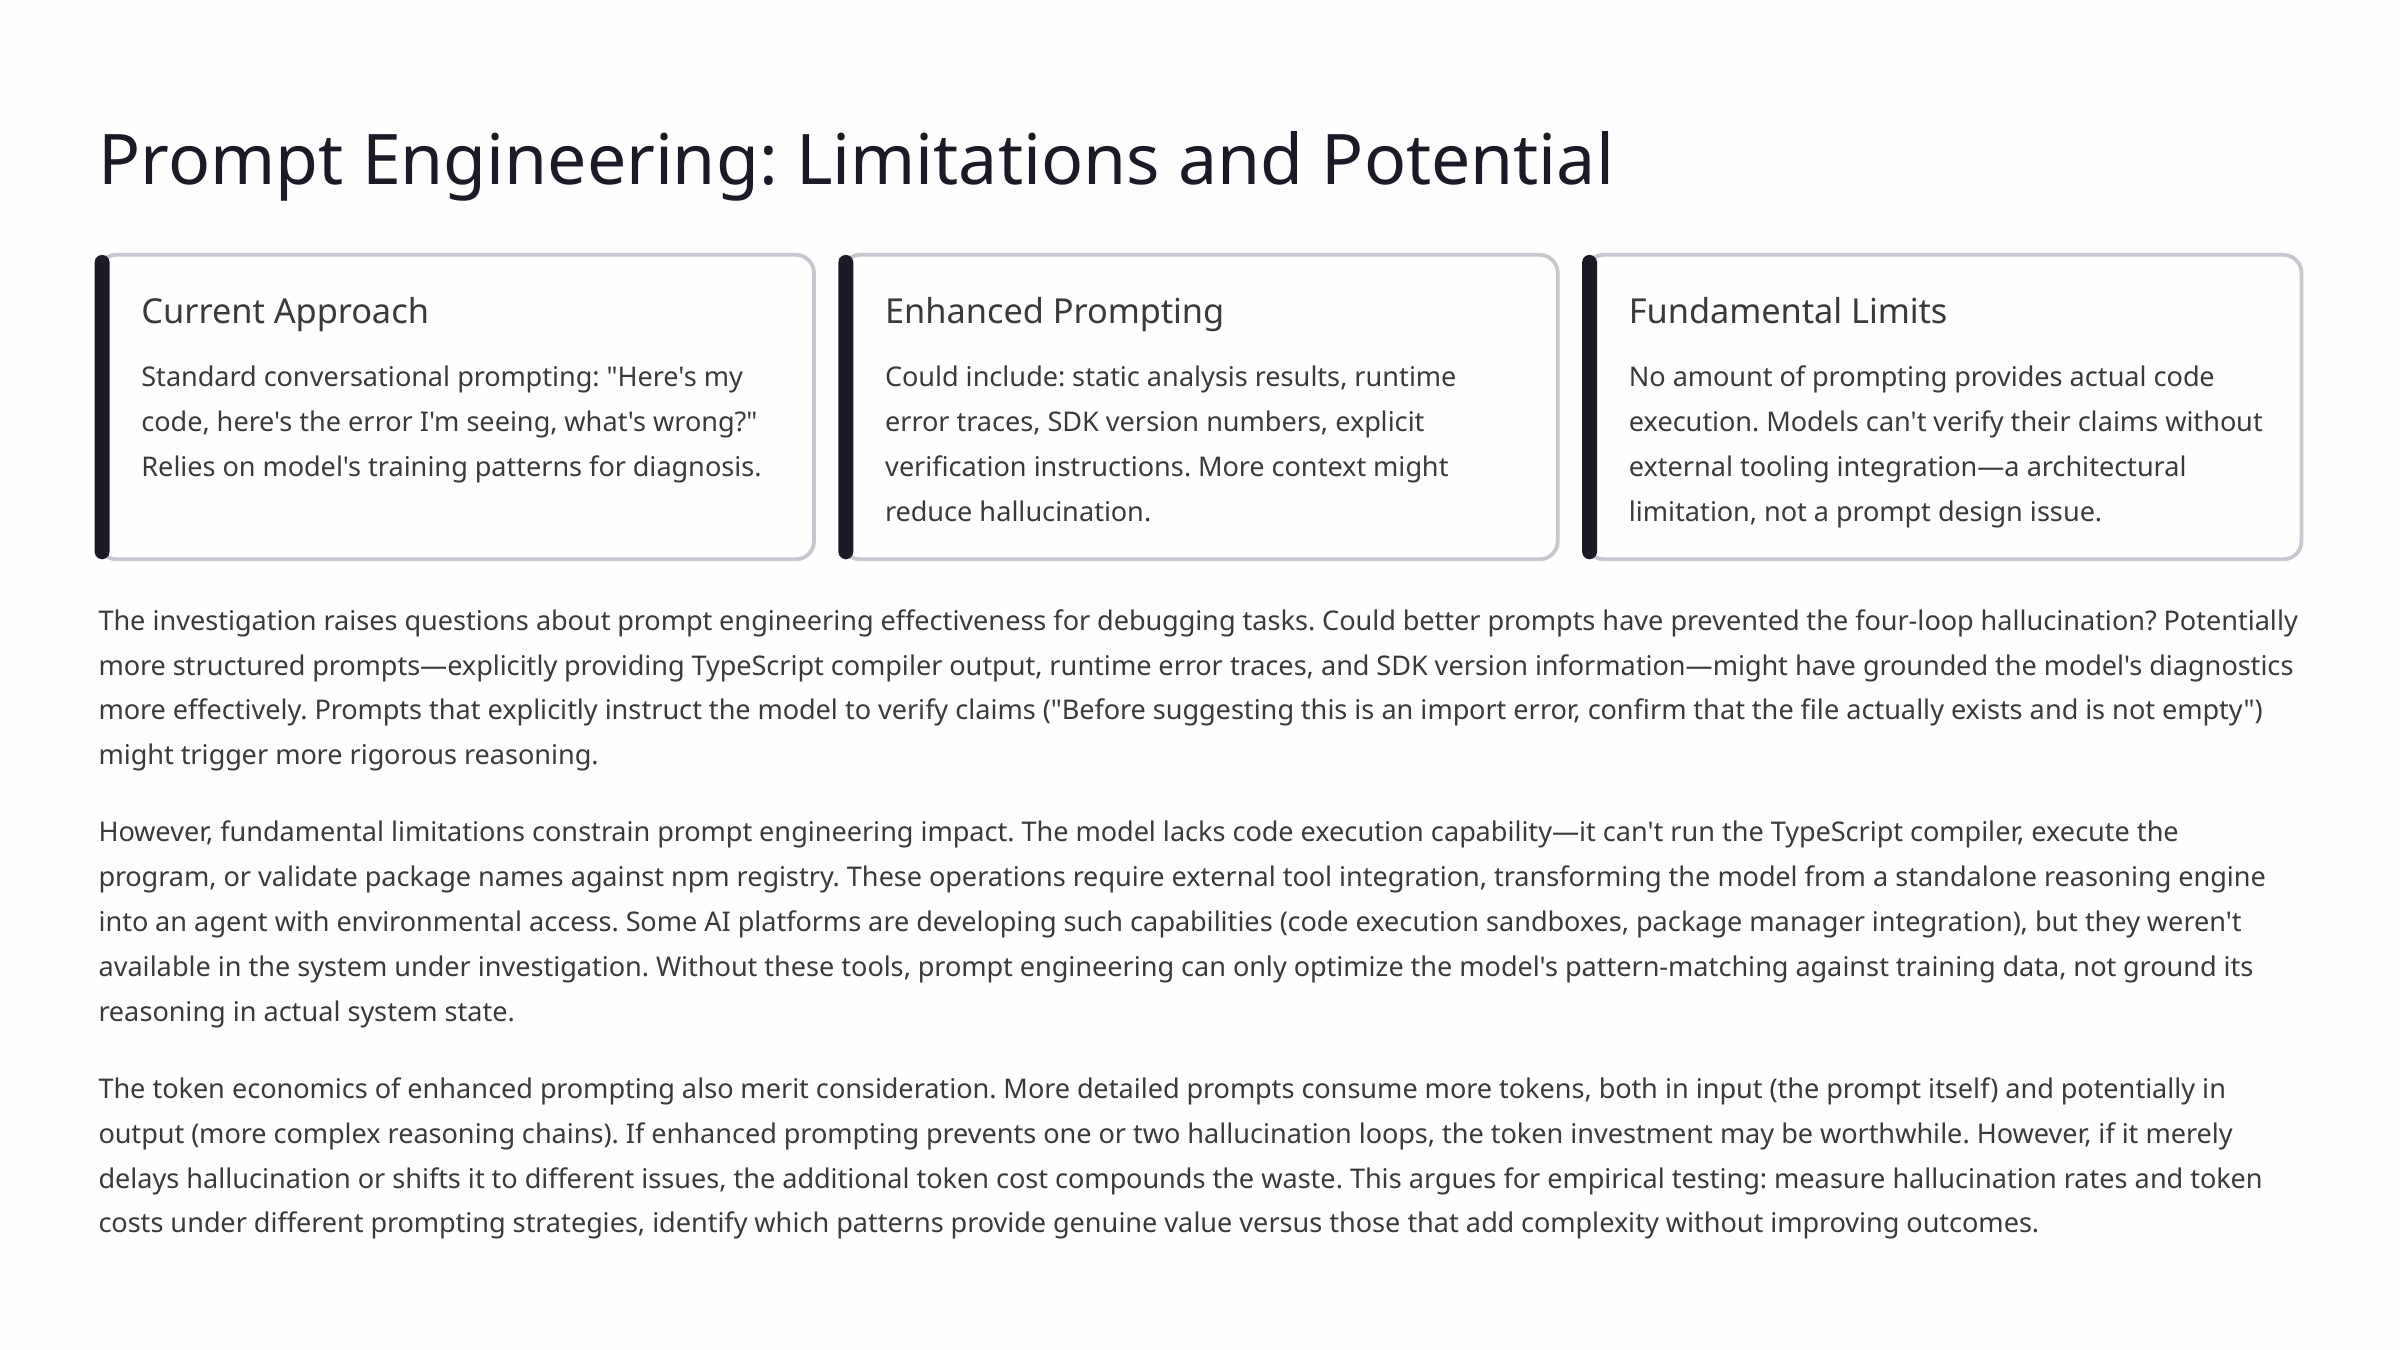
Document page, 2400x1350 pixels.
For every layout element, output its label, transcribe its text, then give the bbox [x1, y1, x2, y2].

text_box Current Approach [141, 286, 493, 331]
text_box No amount of prompting provides actual code execution. Models can't verify their claims without external tooling integration—a architectural limitation, not a prompt design issue. [1629, 347, 2270, 528]
text_box Could include: static analysis results, runtime error traces, SDK version numbers, explicit verification instructions. More context might reduce hallucination. [885, 347, 1526, 528]
text_box [94, 254, 110, 560]
text_box Fundamental Limits [1629, 286, 1981, 331]
text_box [838, 254, 854, 560]
text_box The investigation raises questions about prompt engineering effectiveness for debugging tasks. Could better prompts have prevented the four-loop hallucination? Potentially more structured prompts—explicitly providing TypeScript compiler output, runtime error traces, and SDK version information—might have grounded the model's diagnostics more effectively. Prompts that explicitly instruct the model to verify claims ("Before suggesting this is an import error, confirm that the file actually exists and is not empty") might trigger more rigorous reasoning. [98, 590, 2302, 771]
text_box [851, 254, 1558, 560]
text_box However, fundamental limitations constrain prompt engineering impact. The model lacks code execution capability—it can't run the TypeScript compiler, execute the program, or validate package names against npm registry. These operations require external tool integration, transforming the model from a standalone reasoning engine into an agent with environmental access. Some AI platforms are developing such capabilities (code execution sandboxes, package manager integration), but they weren't available in the system under investigation. Without these tools, prompt engineering can only optimize the model's pattern-matching against training data, not ground its reasoning in actual system state. [98, 802, 2302, 1028]
text_box The token economics of enhanced prompting also merit consideration. More detailed prompts consume more tokens, both in input (the prompt itself) and potentially in output (more complex reasoning chains). If enhanced prompting prevents one or two hallucination loops, the token investment may be worthwhile. However, if it merely delays hallucination or shifts it to different issues, the additional token cost compounds the waste. This argues for empirical testing: measure hallucination rates and token costs under different prompting strategies, identify which patterns provide genuine value versus those that add complexity without improving outcomes. [98, 1059, 2302, 1240]
text_box [1582, 254, 1598, 560]
text_box [108, 254, 815, 560]
text_box Enhanced Prompting [885, 286, 1239, 331]
text_box [1595, 254, 2302, 560]
text_box Prompt Engineering: Limitations and Potential [98, 110, 1652, 199]
text_box Standard conversational prompting: "Here's my code, here's the error I'm seeing, what's wrong?" Relies on model's training patterns for diagnosis. [141, 347, 783, 483]
